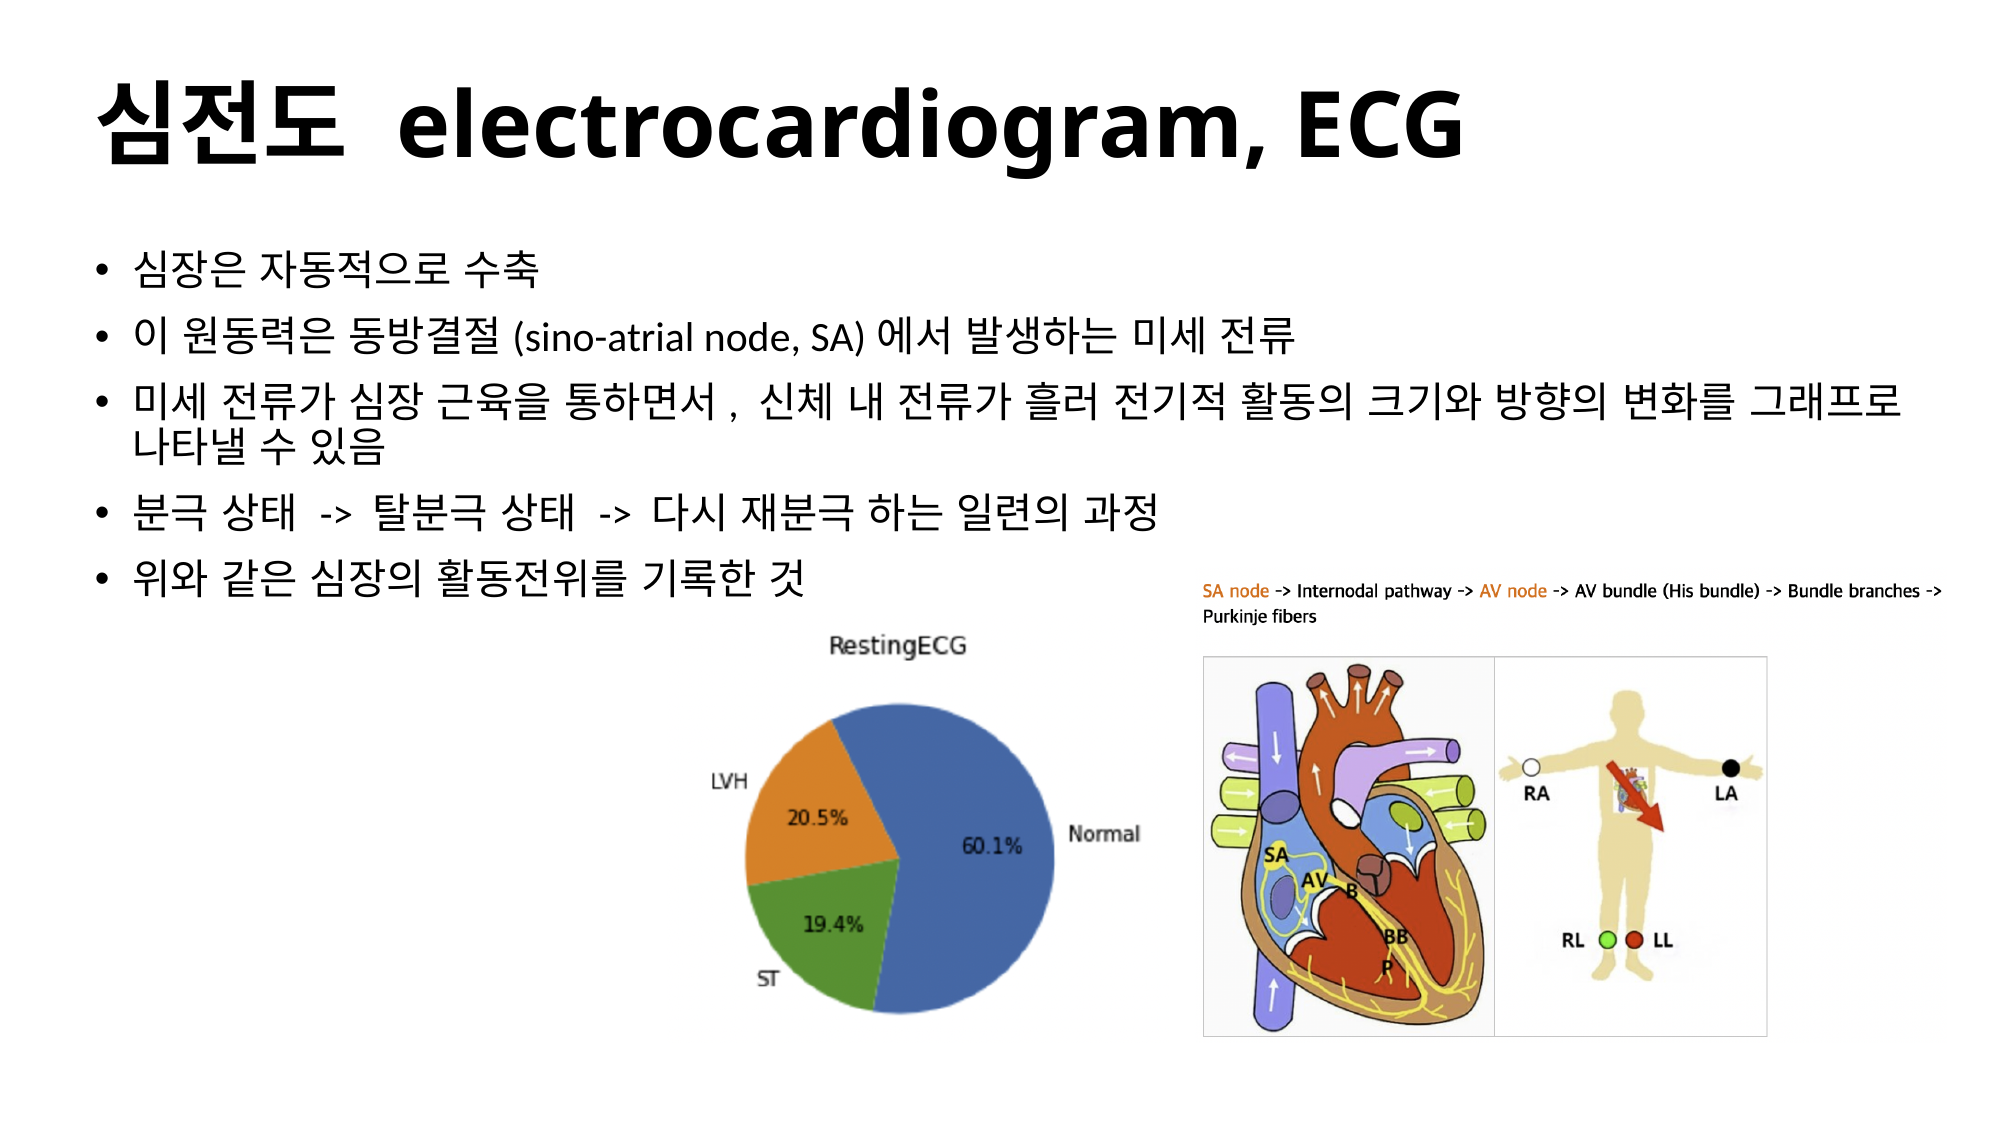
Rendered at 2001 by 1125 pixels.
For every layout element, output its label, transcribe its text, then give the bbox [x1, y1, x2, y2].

picture [1195, 567, 1947, 1043]
picture [667, 614, 1169, 1043]
list 심장은 자동적으로 수축 이 원동력은 동방결절(sino-atrial node, SA)에서 발생하는 미세 전류 미세 전류가 심장 근육을 통하면서, 신체 내 전류가 흘러 전기적 활동의 크기와 방향의 변화를 그래프로 나타낼 수 있음 분극 상태 -> 탈분극 상태 -> 다시 재분극 하는 일련의 과정 위와 같은 심장의 활동전위를 기록한 것 [79, 242, 1921, 1043]
title 심전도 electrocardiogram, ECG [79, 49, 1921, 207]
